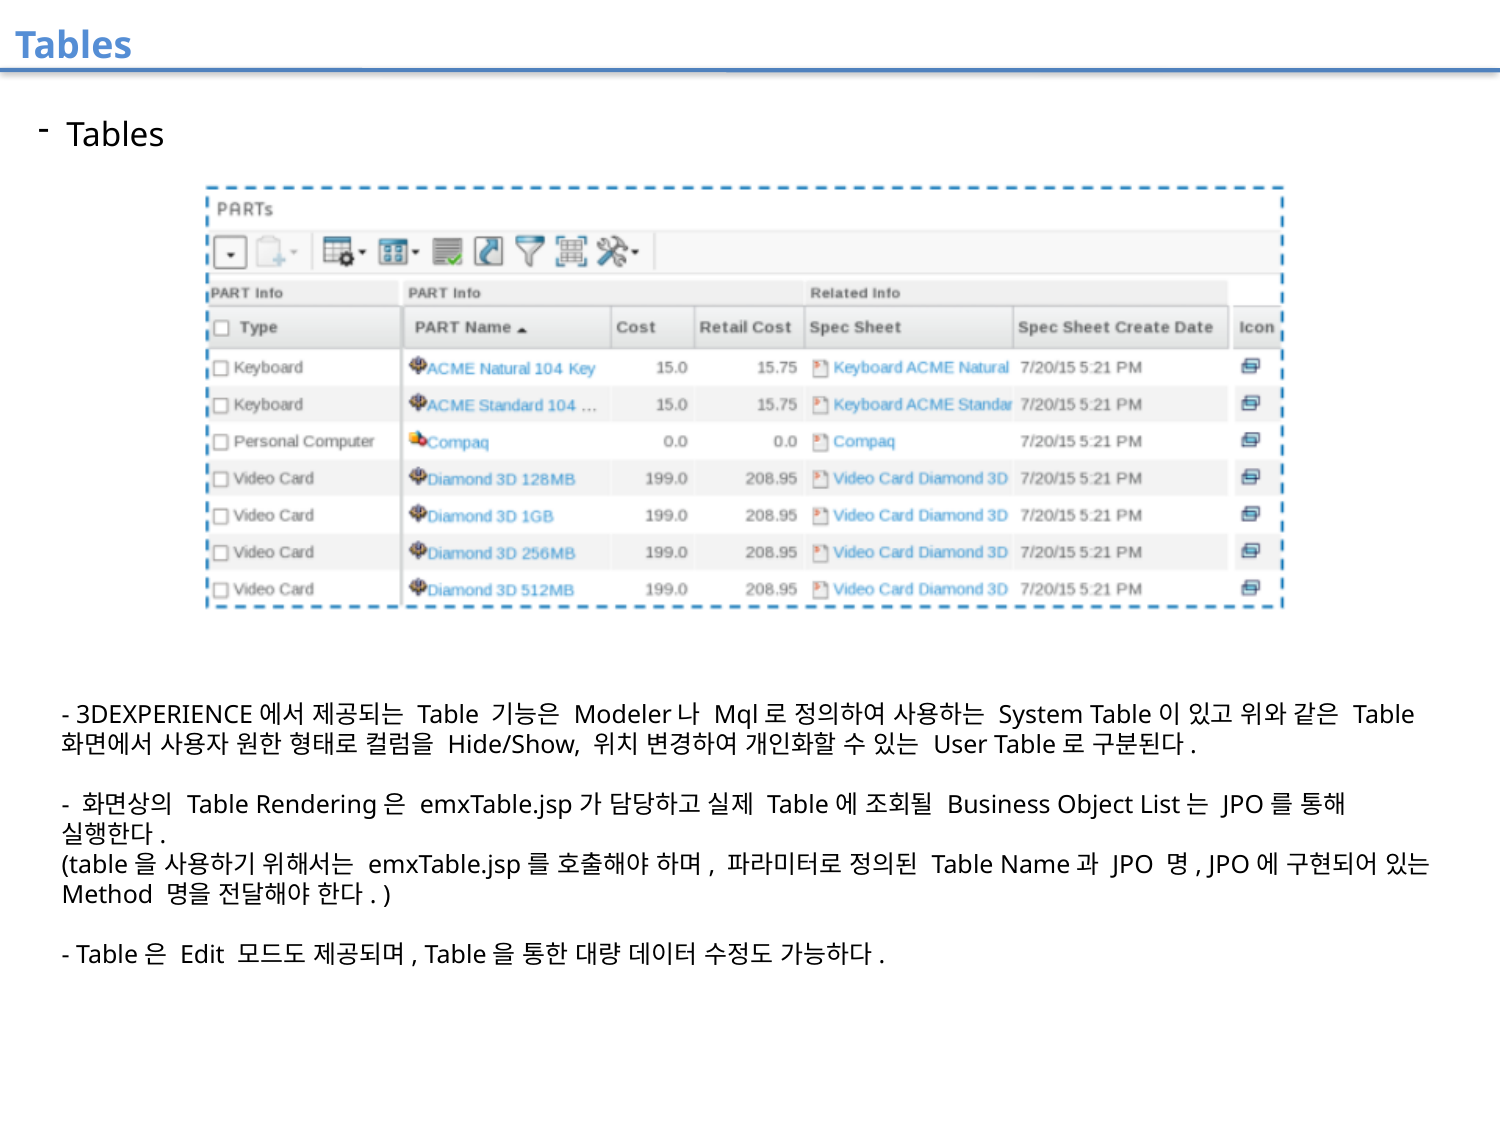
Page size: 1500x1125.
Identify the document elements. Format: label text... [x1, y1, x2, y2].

text_box Tables [23, 105, 1477, 161]
text_box - 3DEXPERIENCE에서 제공되는 Table 기능은 Modeler나 Mql로 정의하여 사용하는 System Table이 있고 위와 같은 Table 화면에서 사용자 원한 형태로 컬럼을 Hide/Show, 위치 변경하여 개인화할 수 있는 User Table로 구분된다. - 화면상의 Table Rendering은 emxTable.jsp가 담당하고 실제 Table에 조회될 Business Object List는 JPO를 통해 실행한다. (table을 사용하기 위해서는 emxTable.jsp를 호출해야 하며, 파라미터로 정의된 Table Name과 JPO 명, JPO에 구현되어 있는 Method 명을 전달해야 한다. ) - Table은 Edit 모드도 제공되며, Table을 통한 대량 데이터 수정도 가능하다. [46, 691, 1454, 976]
text_box Tables [0, 13, 1090, 69]
picture [187, 160, 1304, 633]
